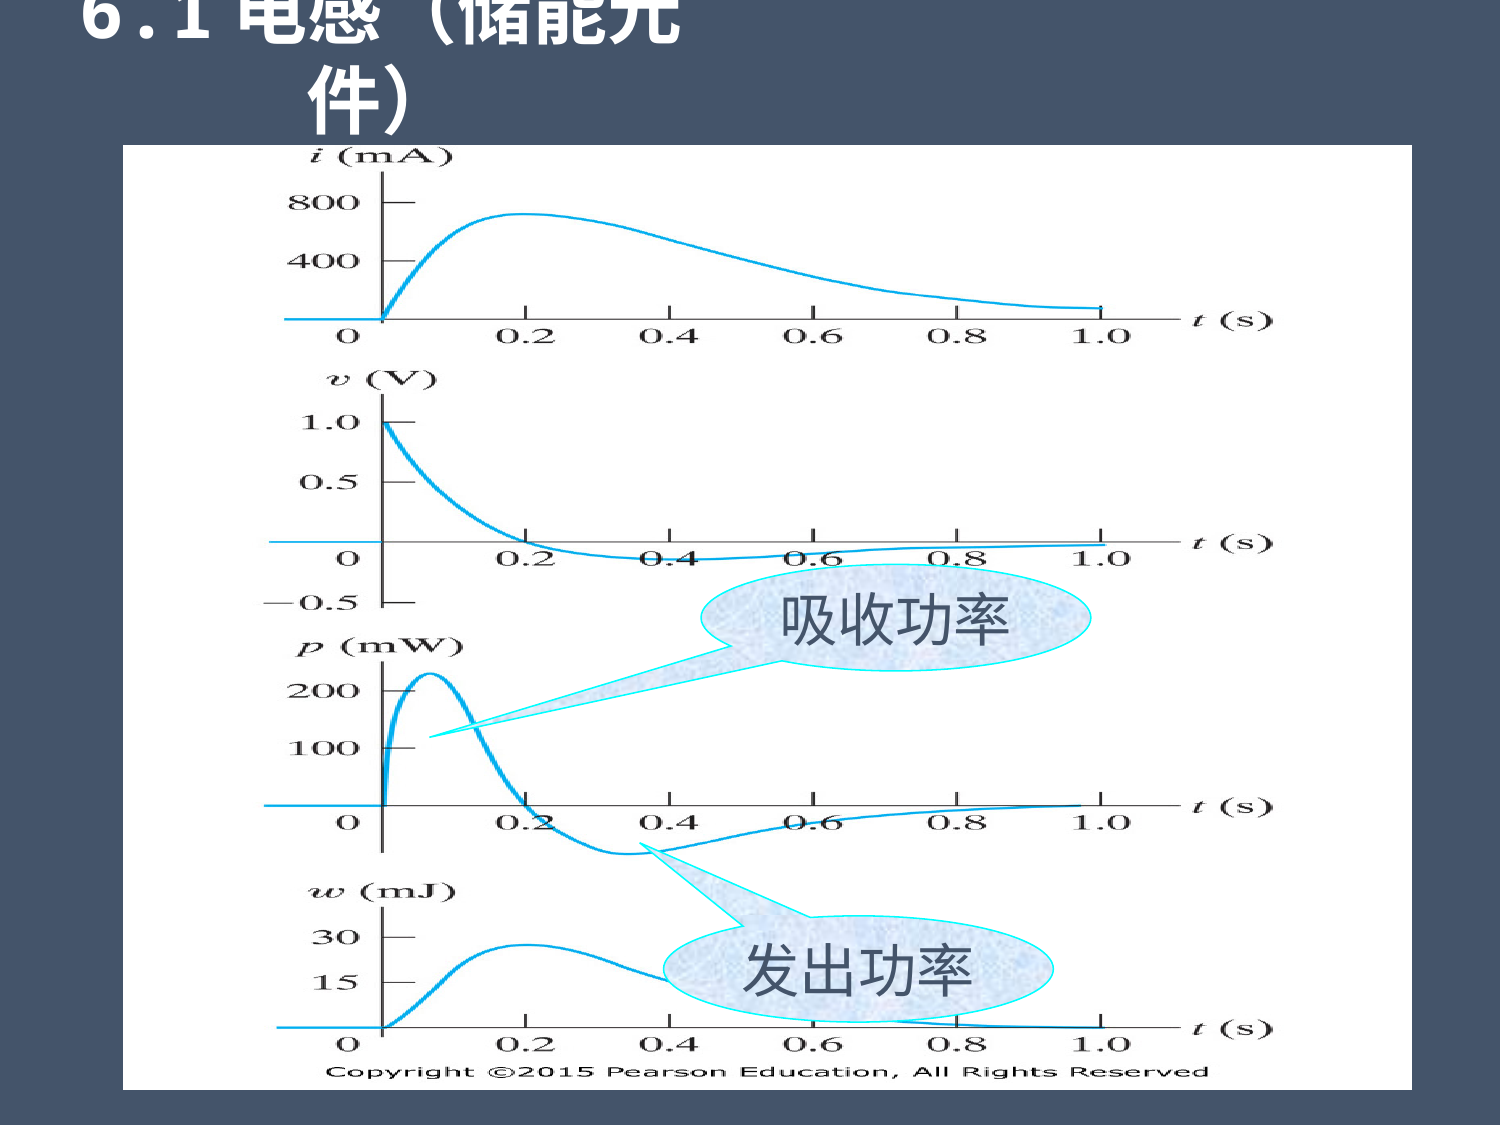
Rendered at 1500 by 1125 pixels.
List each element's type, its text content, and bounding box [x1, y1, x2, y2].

text_box 6.1电感（储能元件） [28, 0, 734, 151]
picture [123, 145, 1412, 1090]
